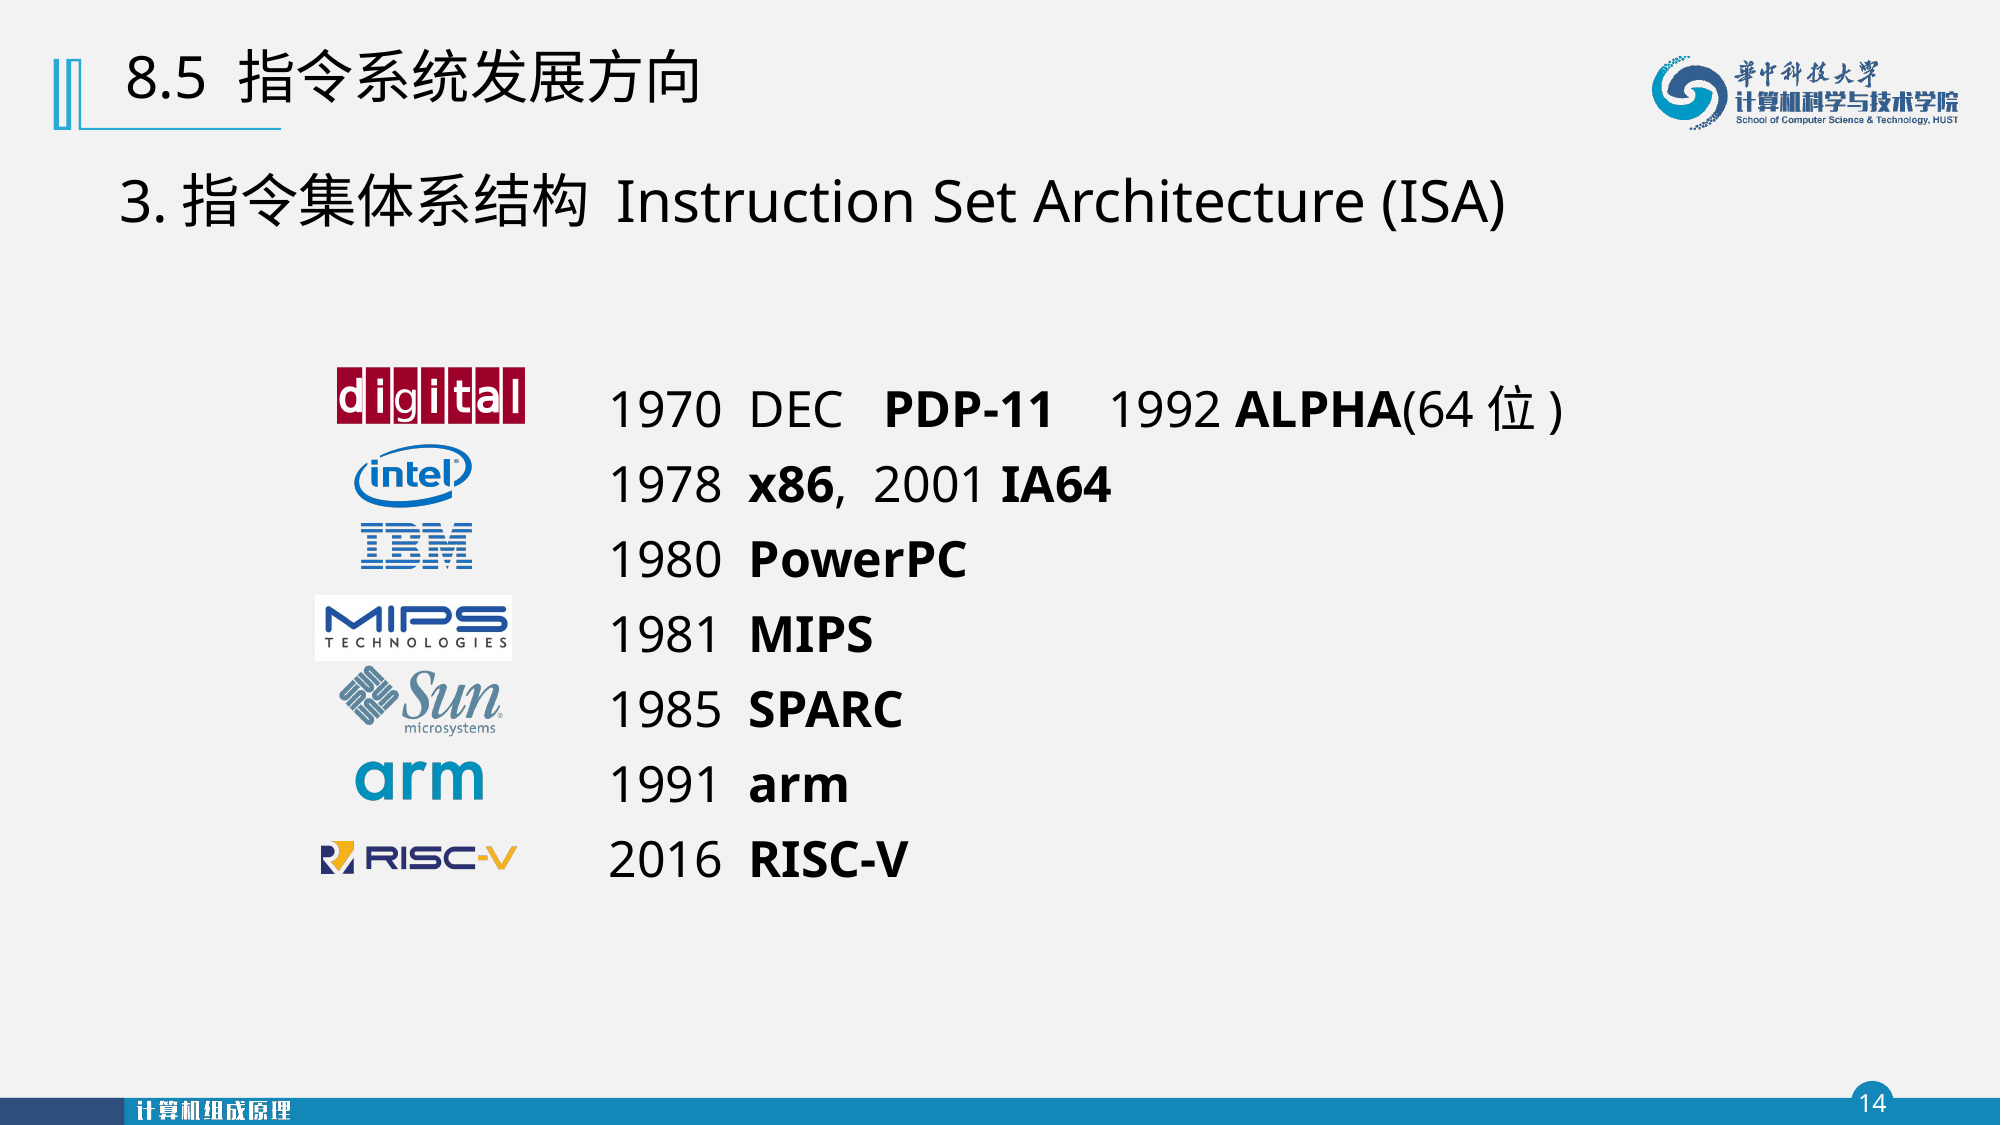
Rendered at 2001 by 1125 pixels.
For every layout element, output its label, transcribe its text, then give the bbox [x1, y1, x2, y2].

text_box 8.5 指令系统发展方向 [110, 29, 770, 131]
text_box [315, 355, 1732, 901]
picture [1652, 56, 1678, 81]
text_box 3.指令集体系结构 Instruction Set Architecture (ISA) [104, 157, 1521, 242]
picture [1652, 56, 1958, 130]
